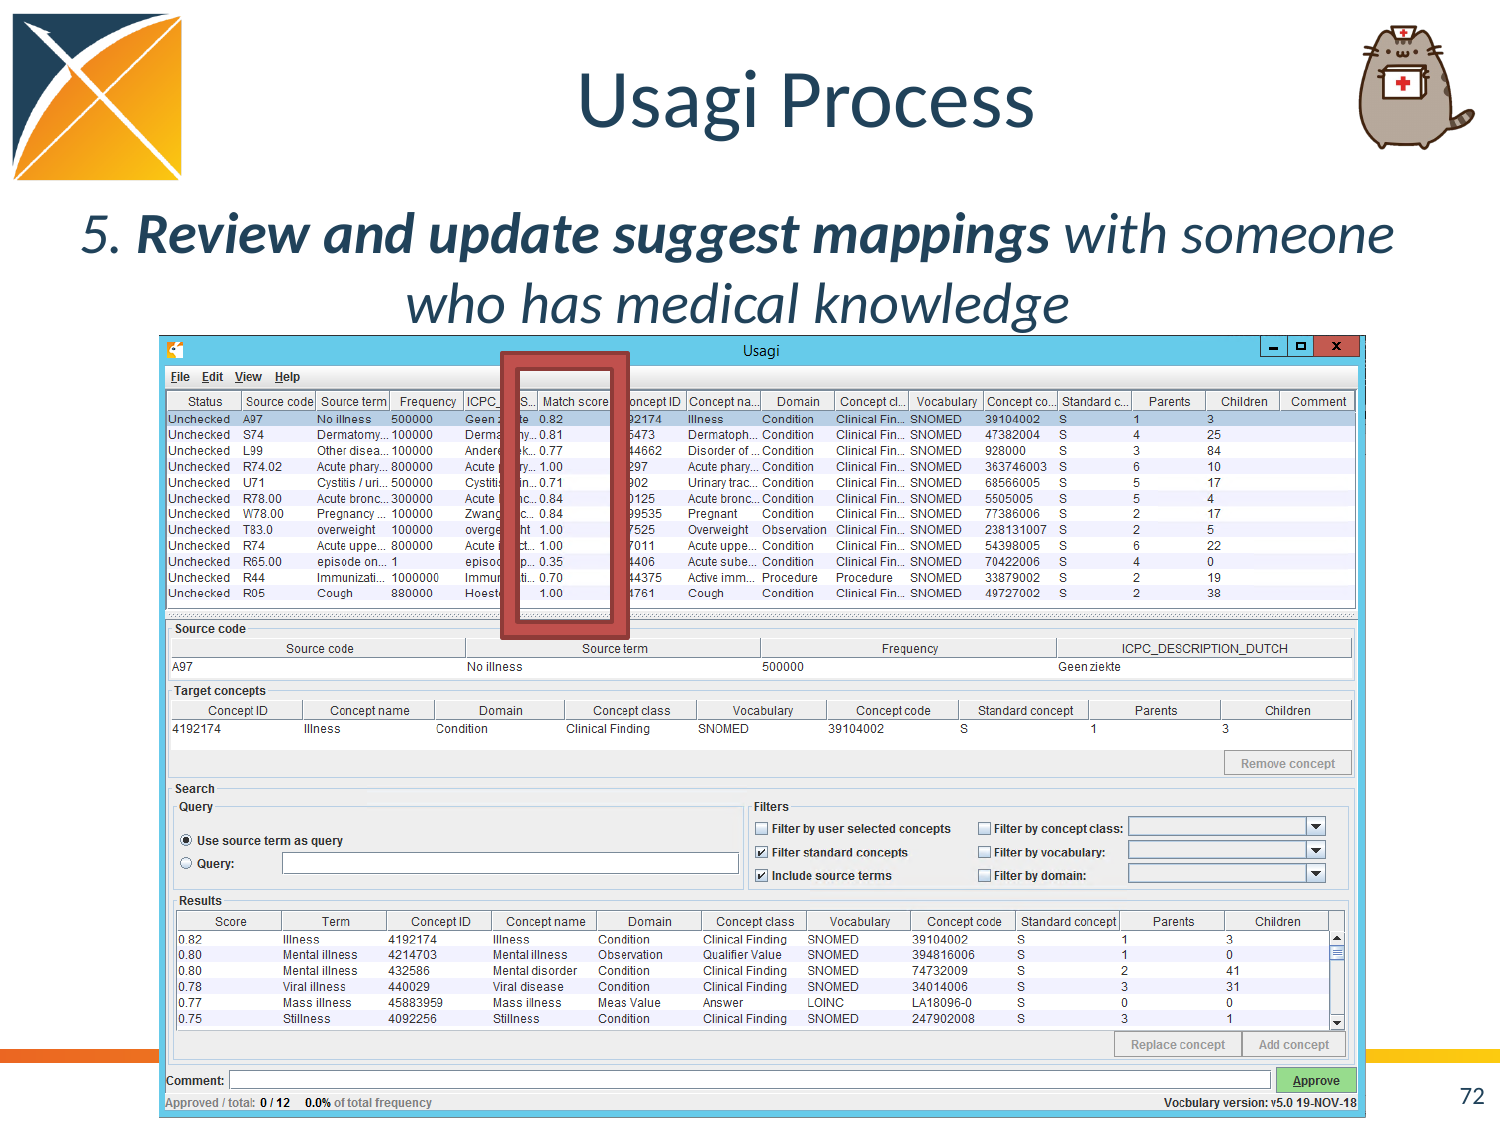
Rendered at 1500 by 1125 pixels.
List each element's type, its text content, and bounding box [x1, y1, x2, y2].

slide_number 72 [1362, 1065, 1500, 1125]
text_box 5. Review and update suggest mappings with someone who has medical knowledge [30, 187, 1445, 1031]
title Usagi Process [187, 24, 1319, 163]
picture [0, 0, 206, 200]
picture [159, 335, 1366, 1119]
picture [1324, 6, 1493, 171]
list [762, 294, 1425, 1005]
